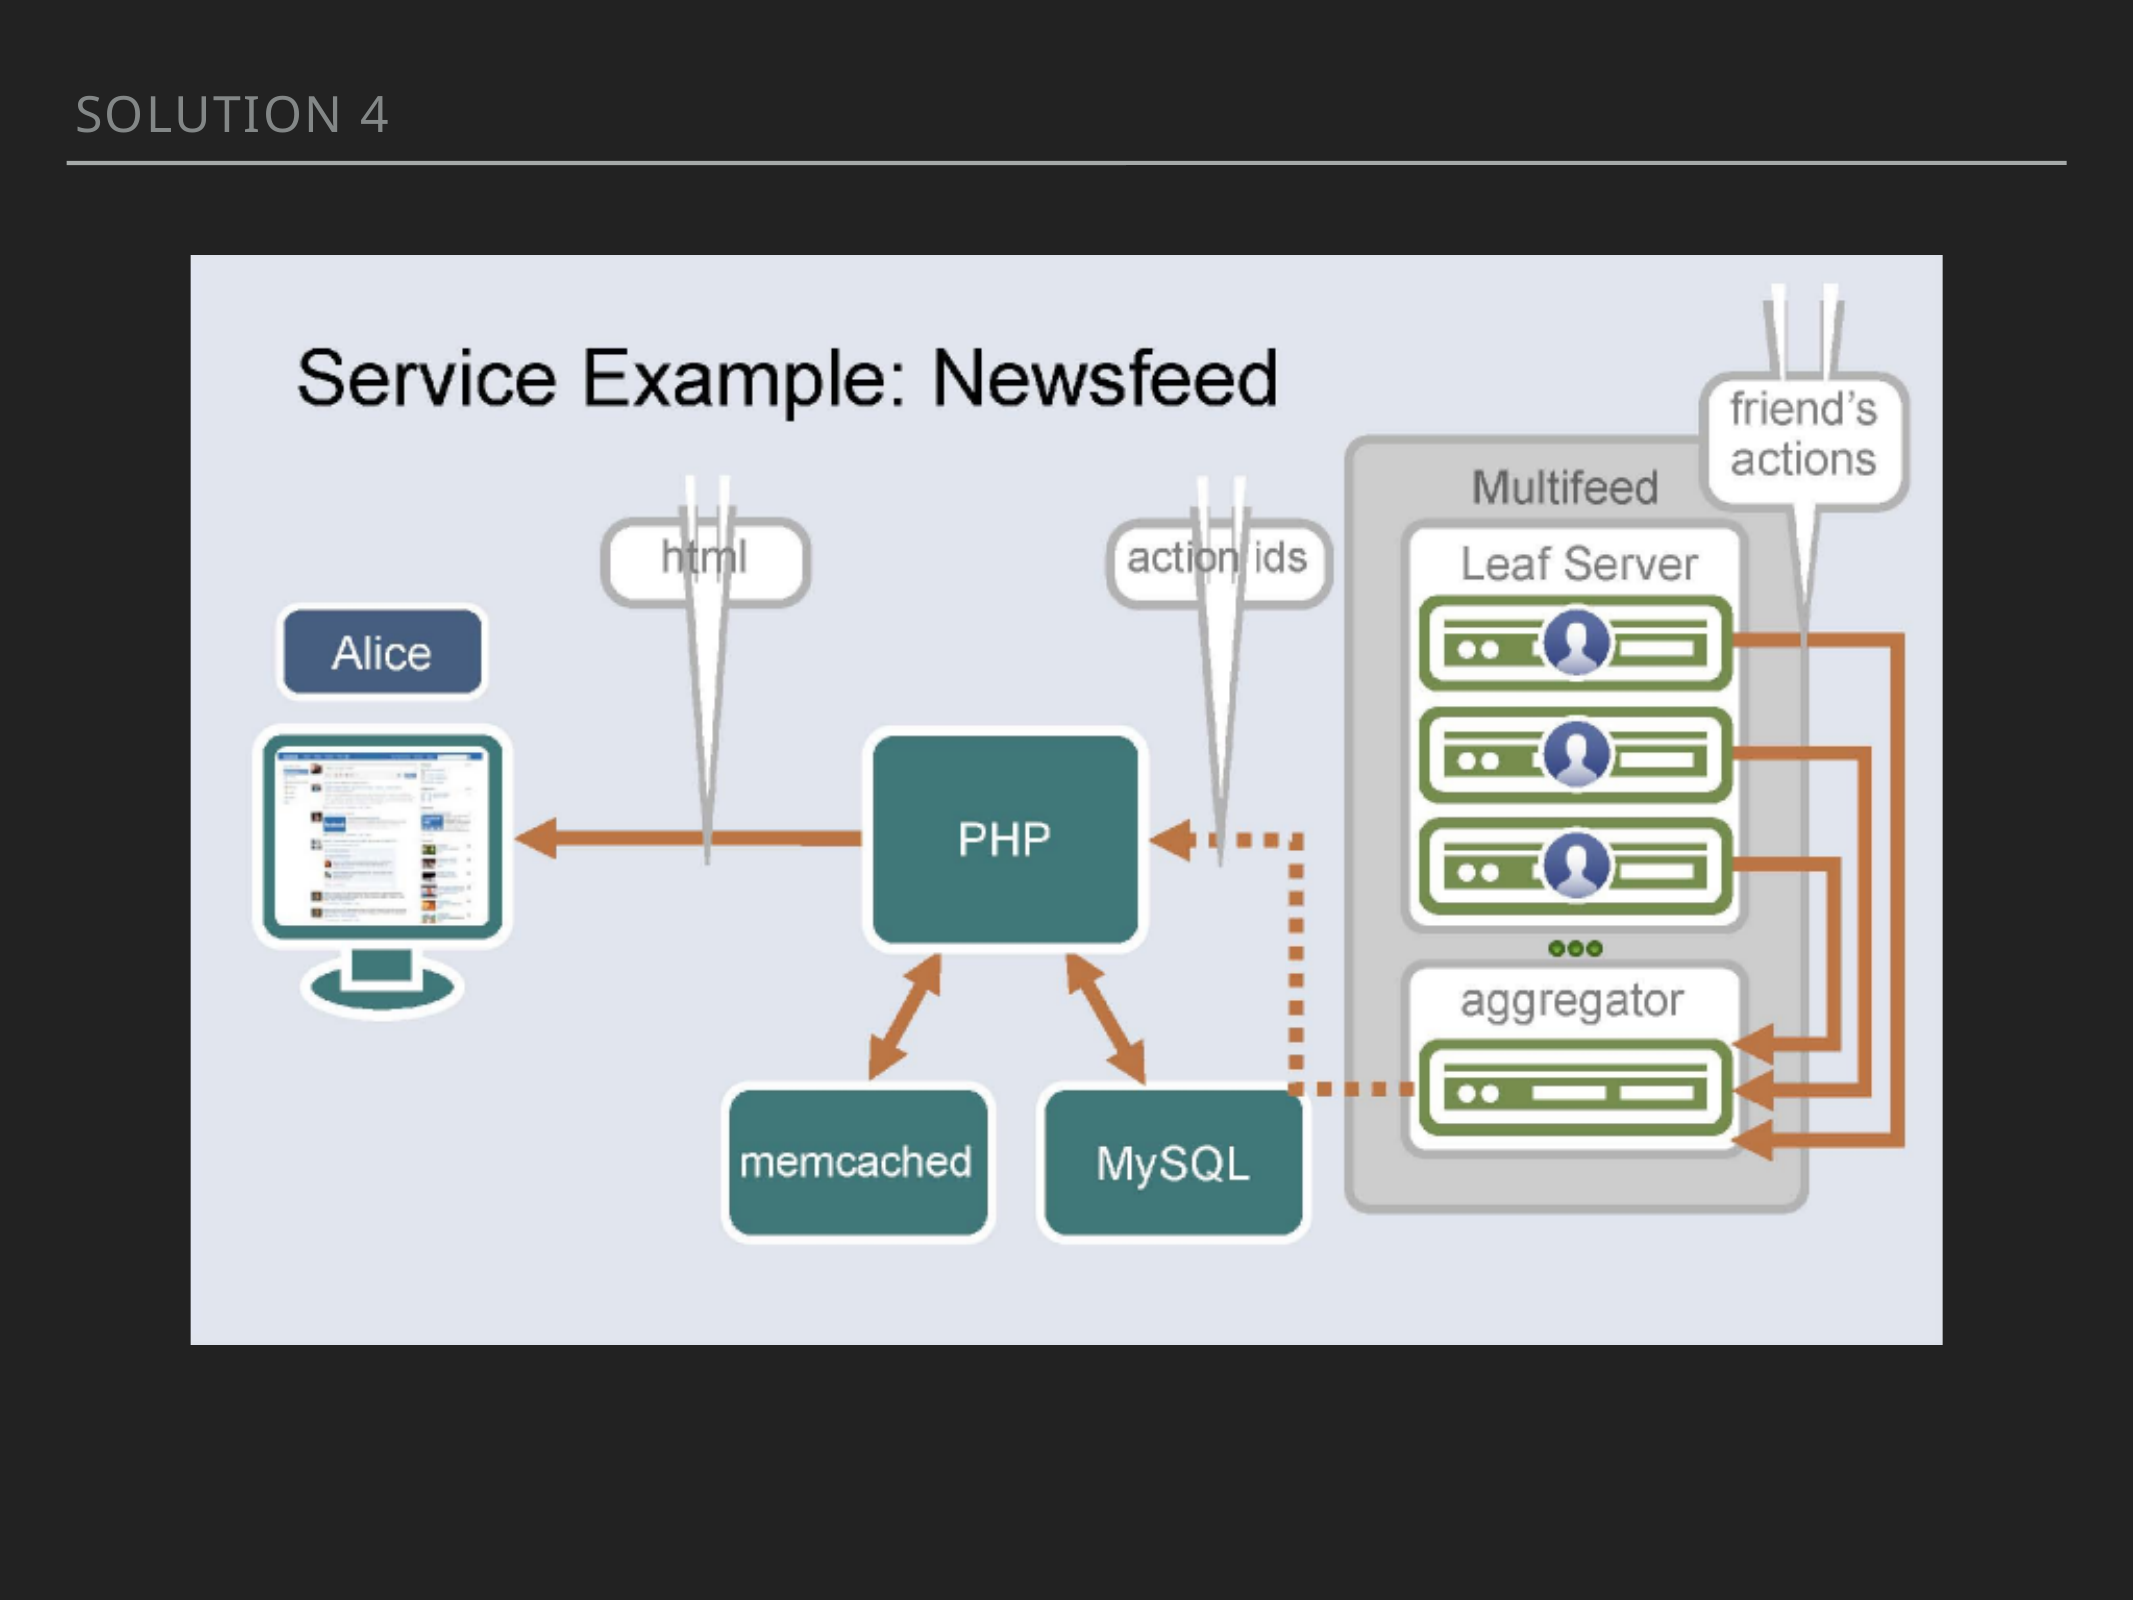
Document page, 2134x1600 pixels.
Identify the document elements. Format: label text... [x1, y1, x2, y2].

list solution 4 [66, 74, 1901, 151]
picture [190, 254, 1943, 1345]
